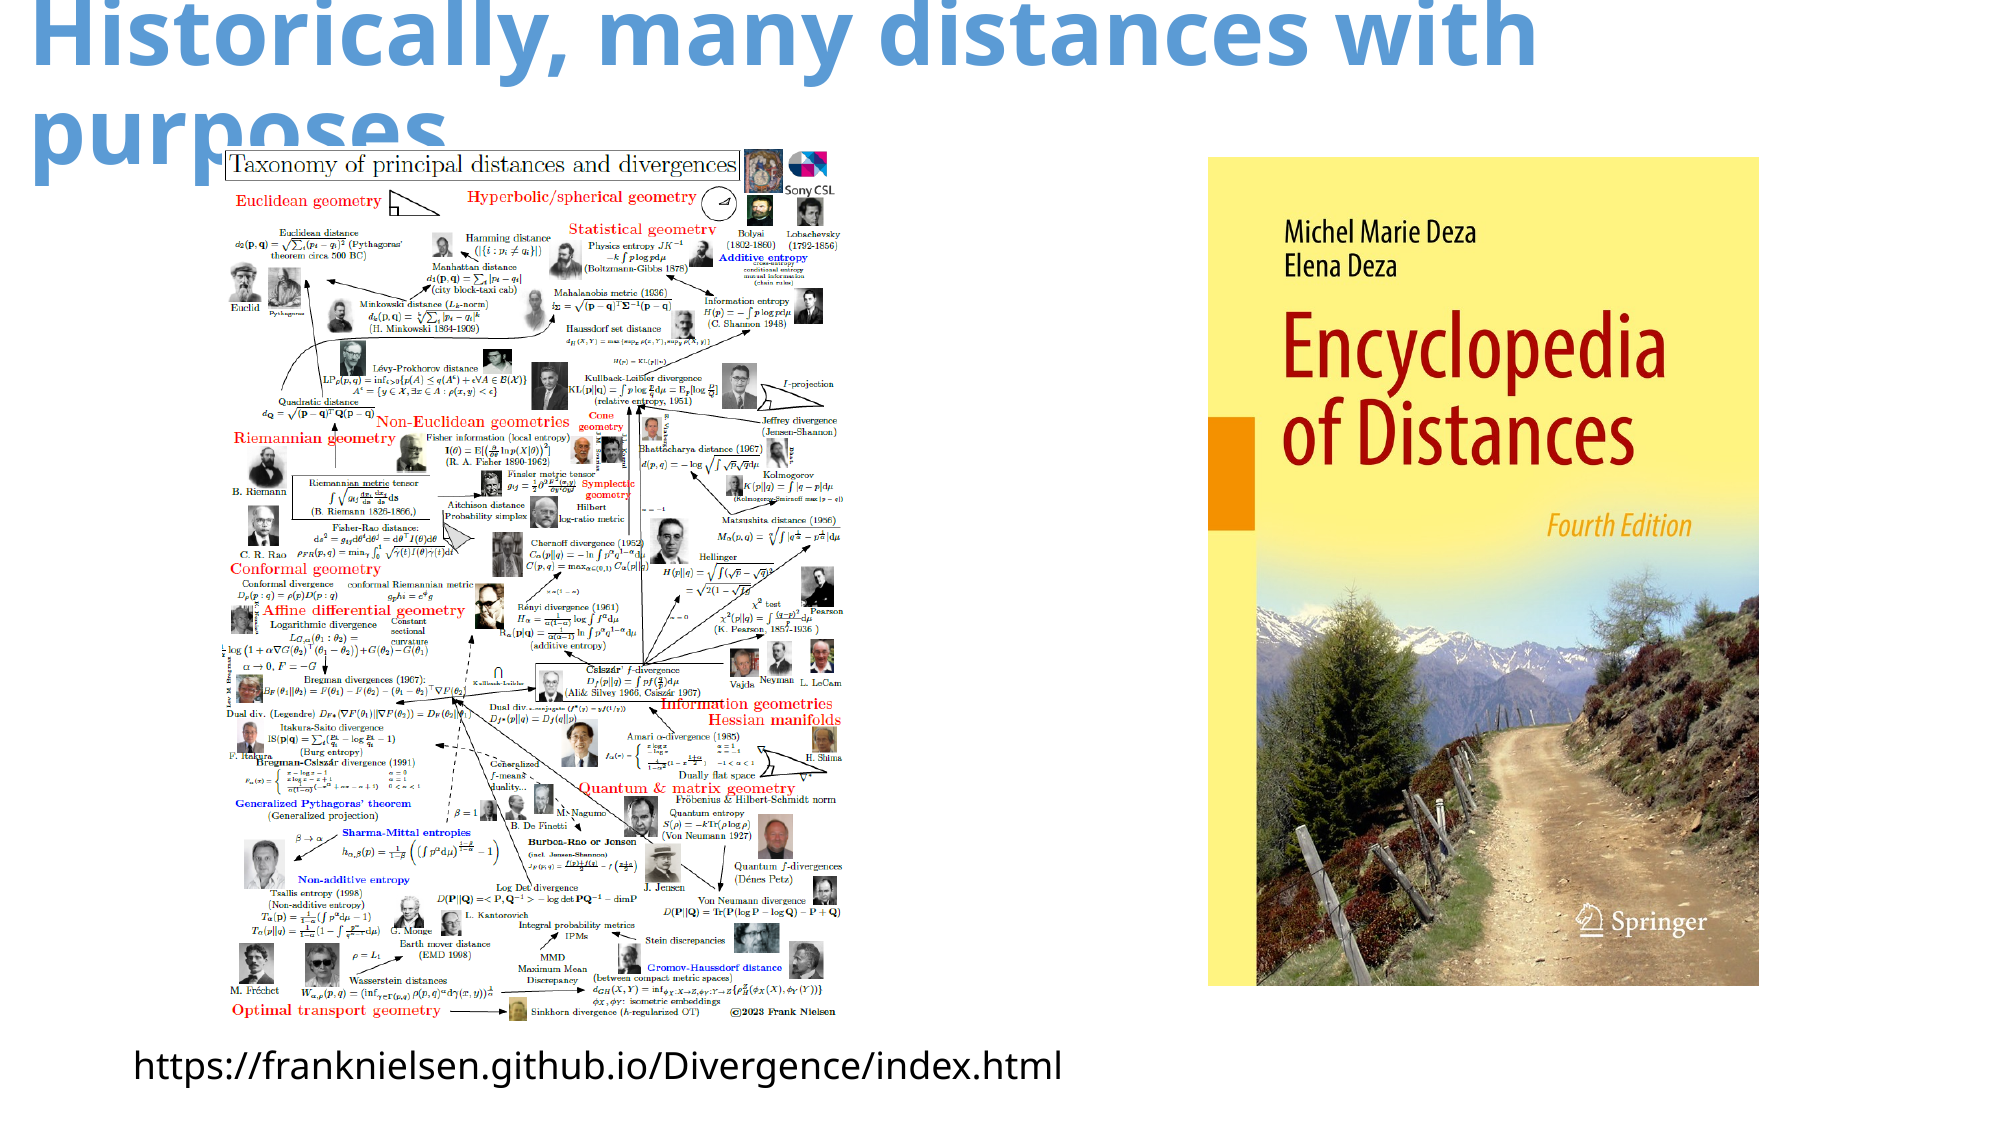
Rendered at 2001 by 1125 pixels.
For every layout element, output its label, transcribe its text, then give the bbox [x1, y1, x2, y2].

text_box https://franknielsen.github.io/Divergence/index.html [118, 1034, 1132, 1095]
picture [1208, 157, 1759, 986]
picture [222, 146, 845, 1021]
title Historically, many distances with purposes… [13, 0, 1934, 194]
